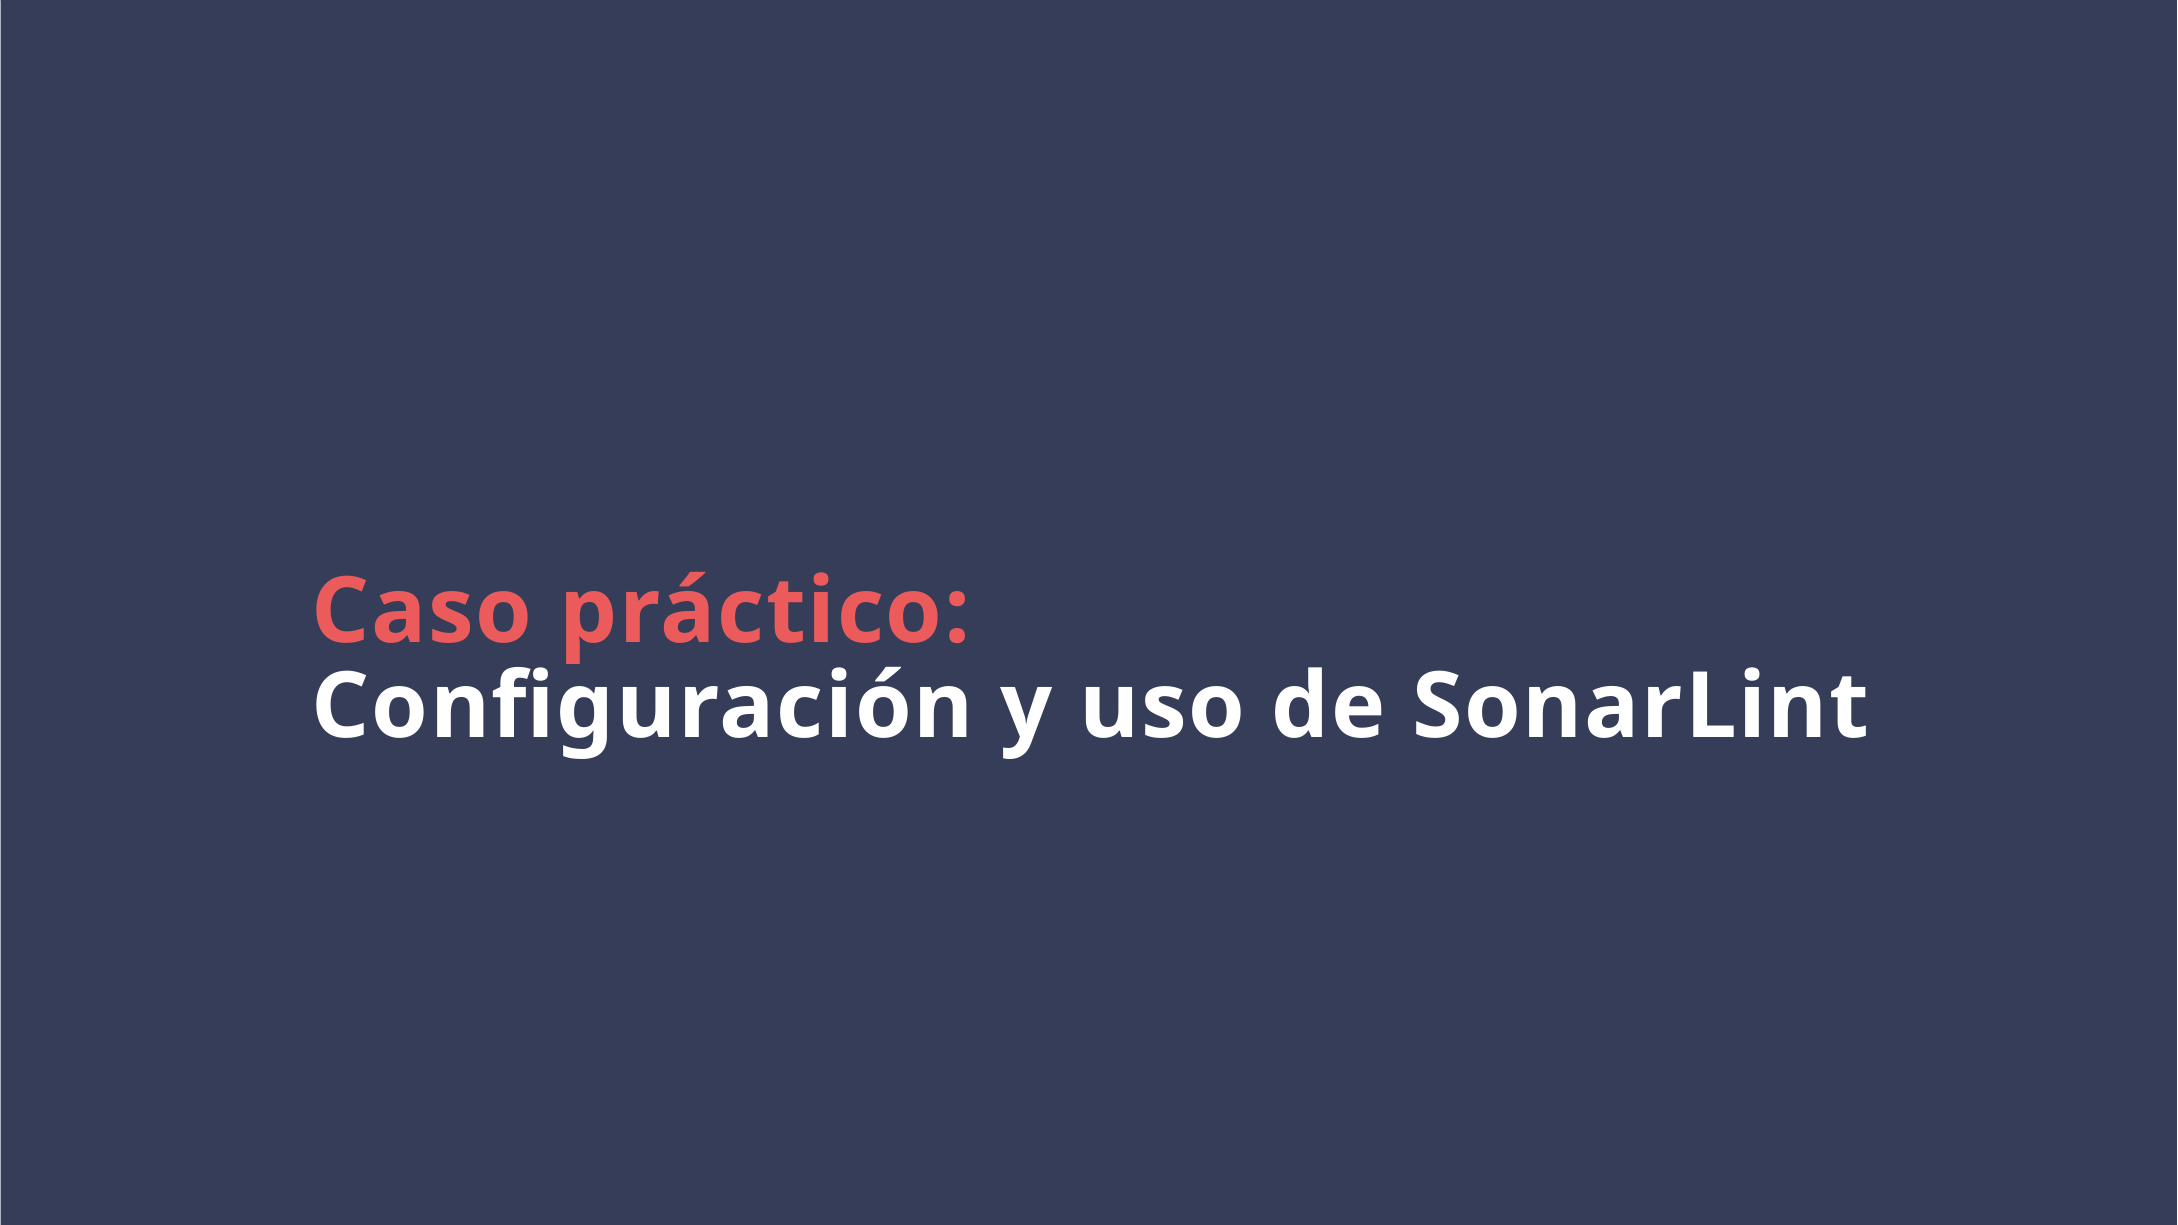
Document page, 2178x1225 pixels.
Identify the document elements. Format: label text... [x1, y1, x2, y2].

text_box [0, 0, 2177, 1225]
text_box Caso práctico: Configuración y uso de SonarLint [311, 565, 2099, 757]
